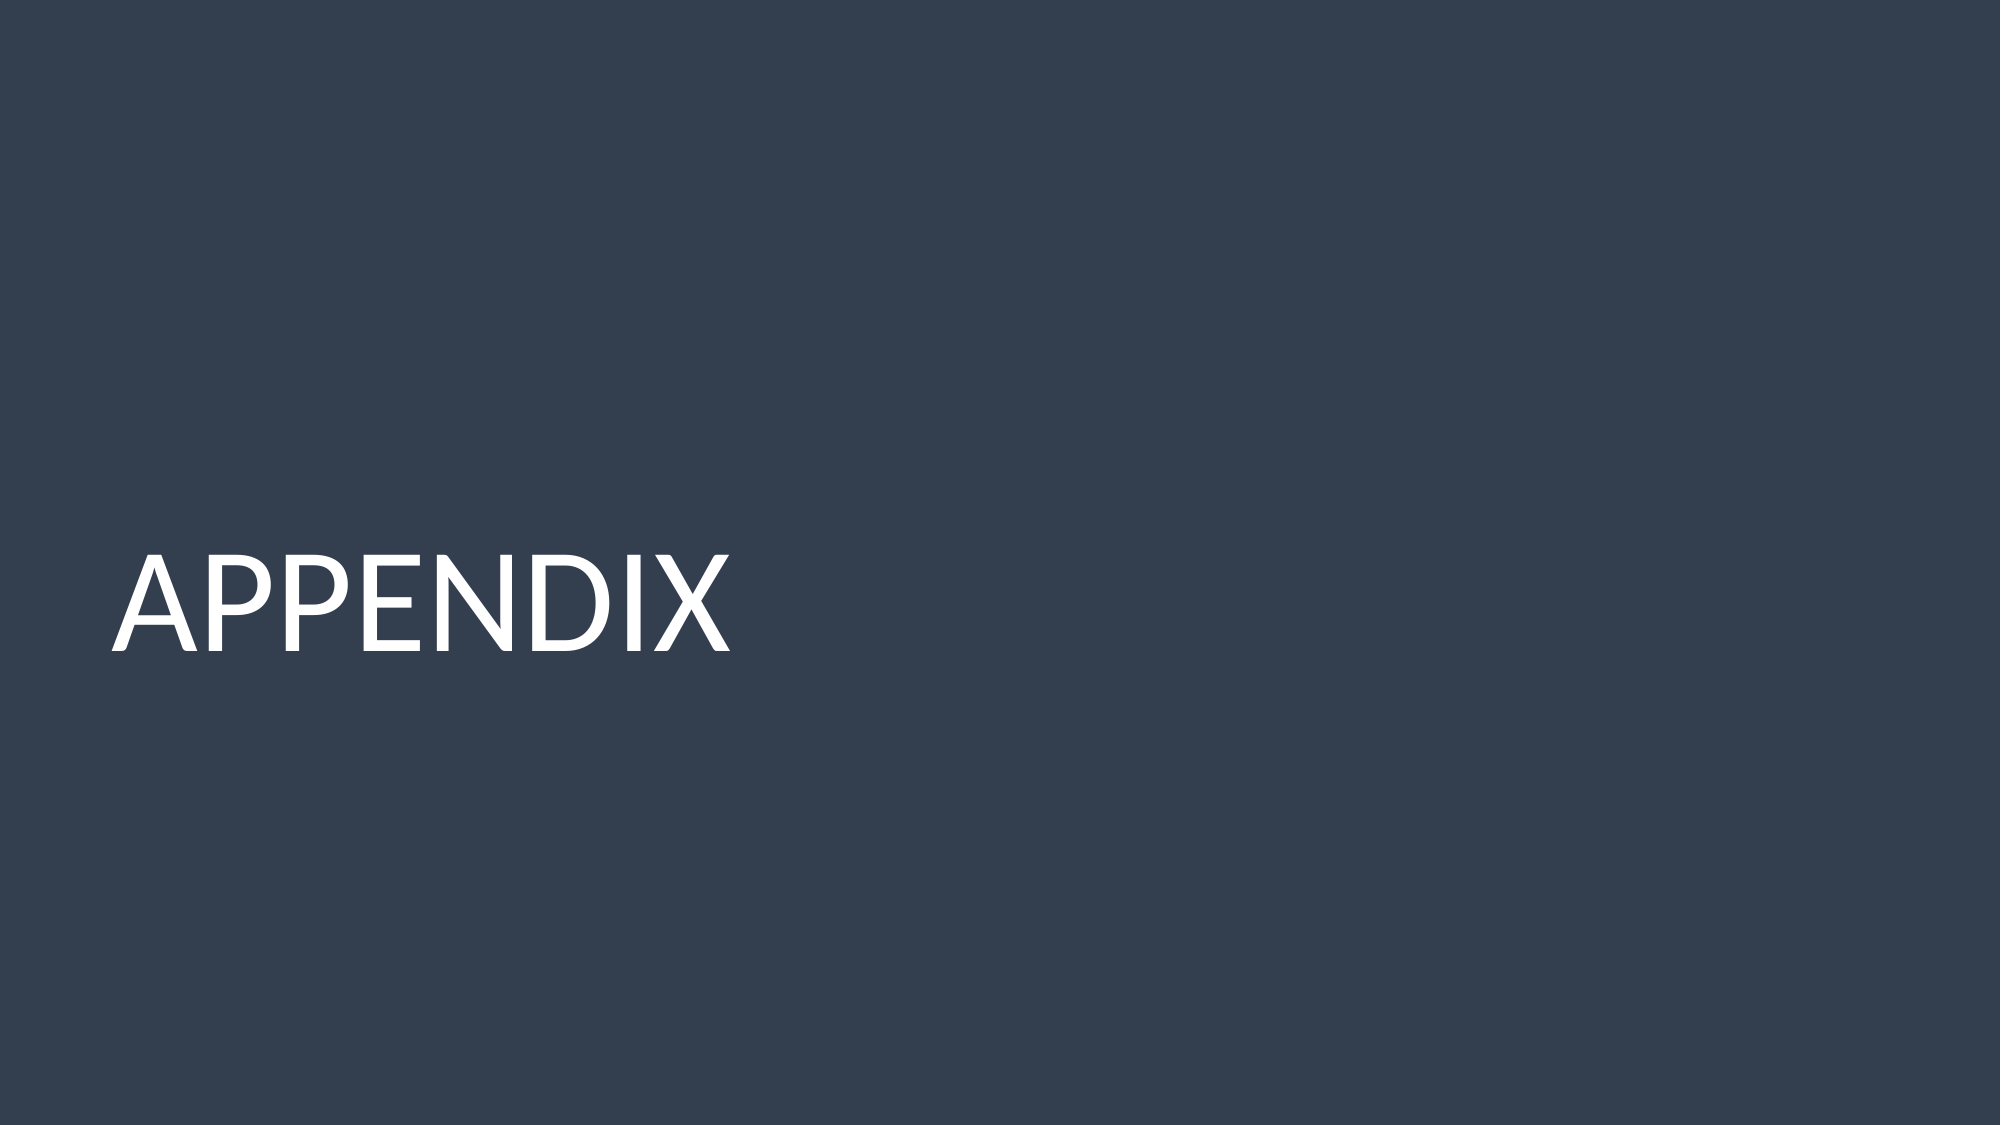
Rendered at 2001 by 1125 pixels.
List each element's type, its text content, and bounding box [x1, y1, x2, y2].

text_box APPENDIX [96, 493, 1317, 689]
